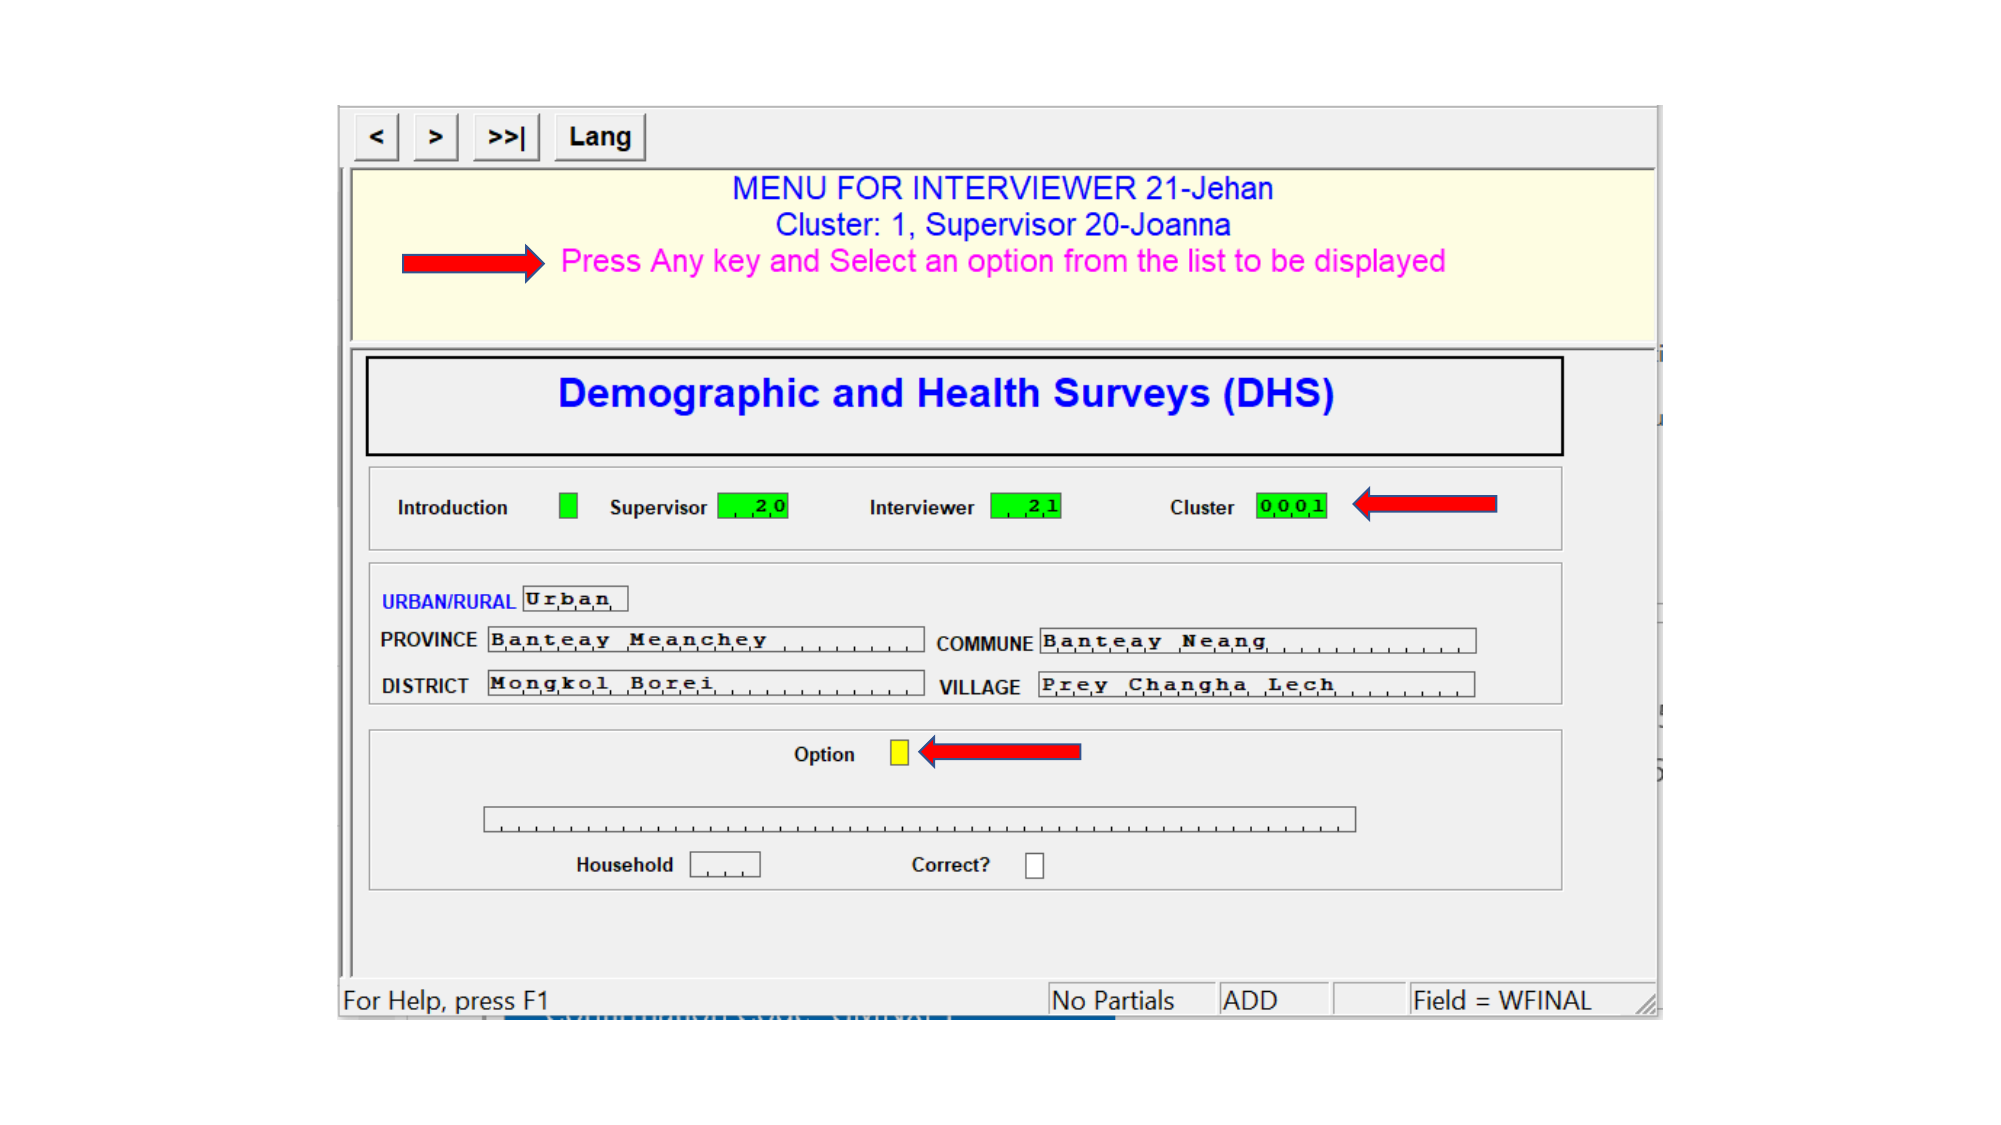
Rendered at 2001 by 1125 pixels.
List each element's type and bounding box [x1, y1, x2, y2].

picture [337, 105, 1663, 1020]
